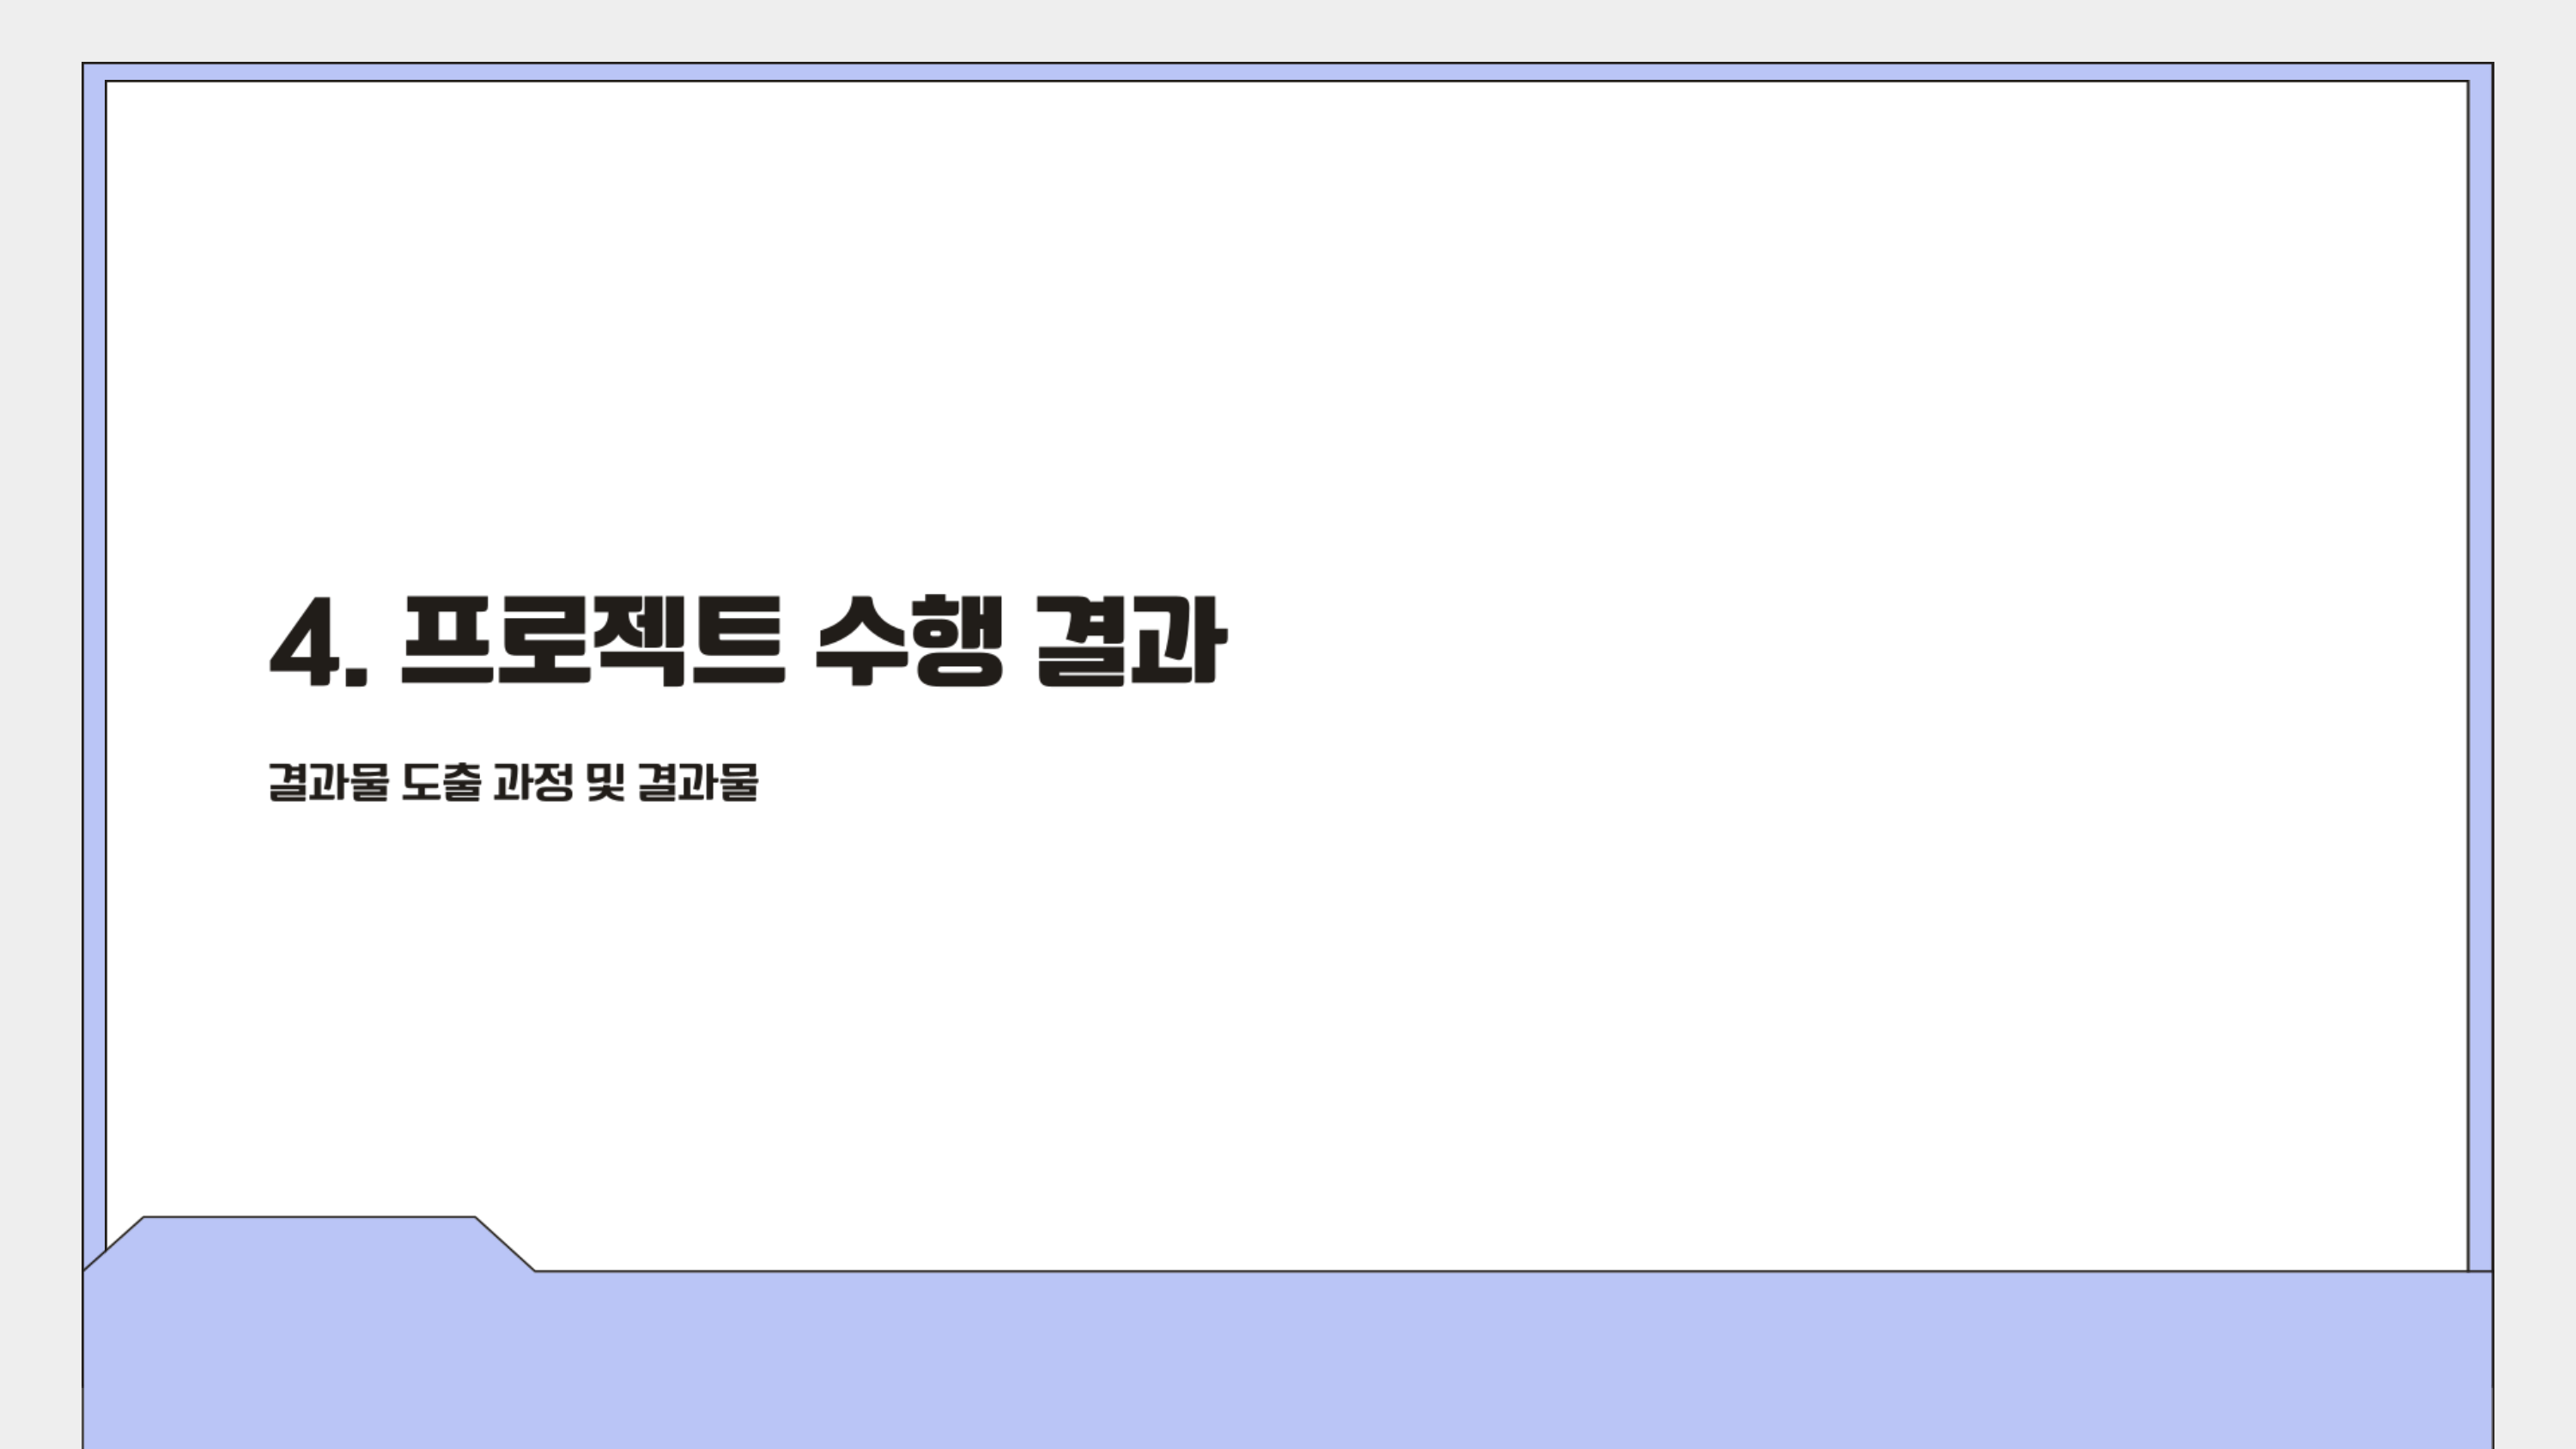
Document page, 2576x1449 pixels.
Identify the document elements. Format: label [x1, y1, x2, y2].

picture [82, 62, 2494, 1449]
